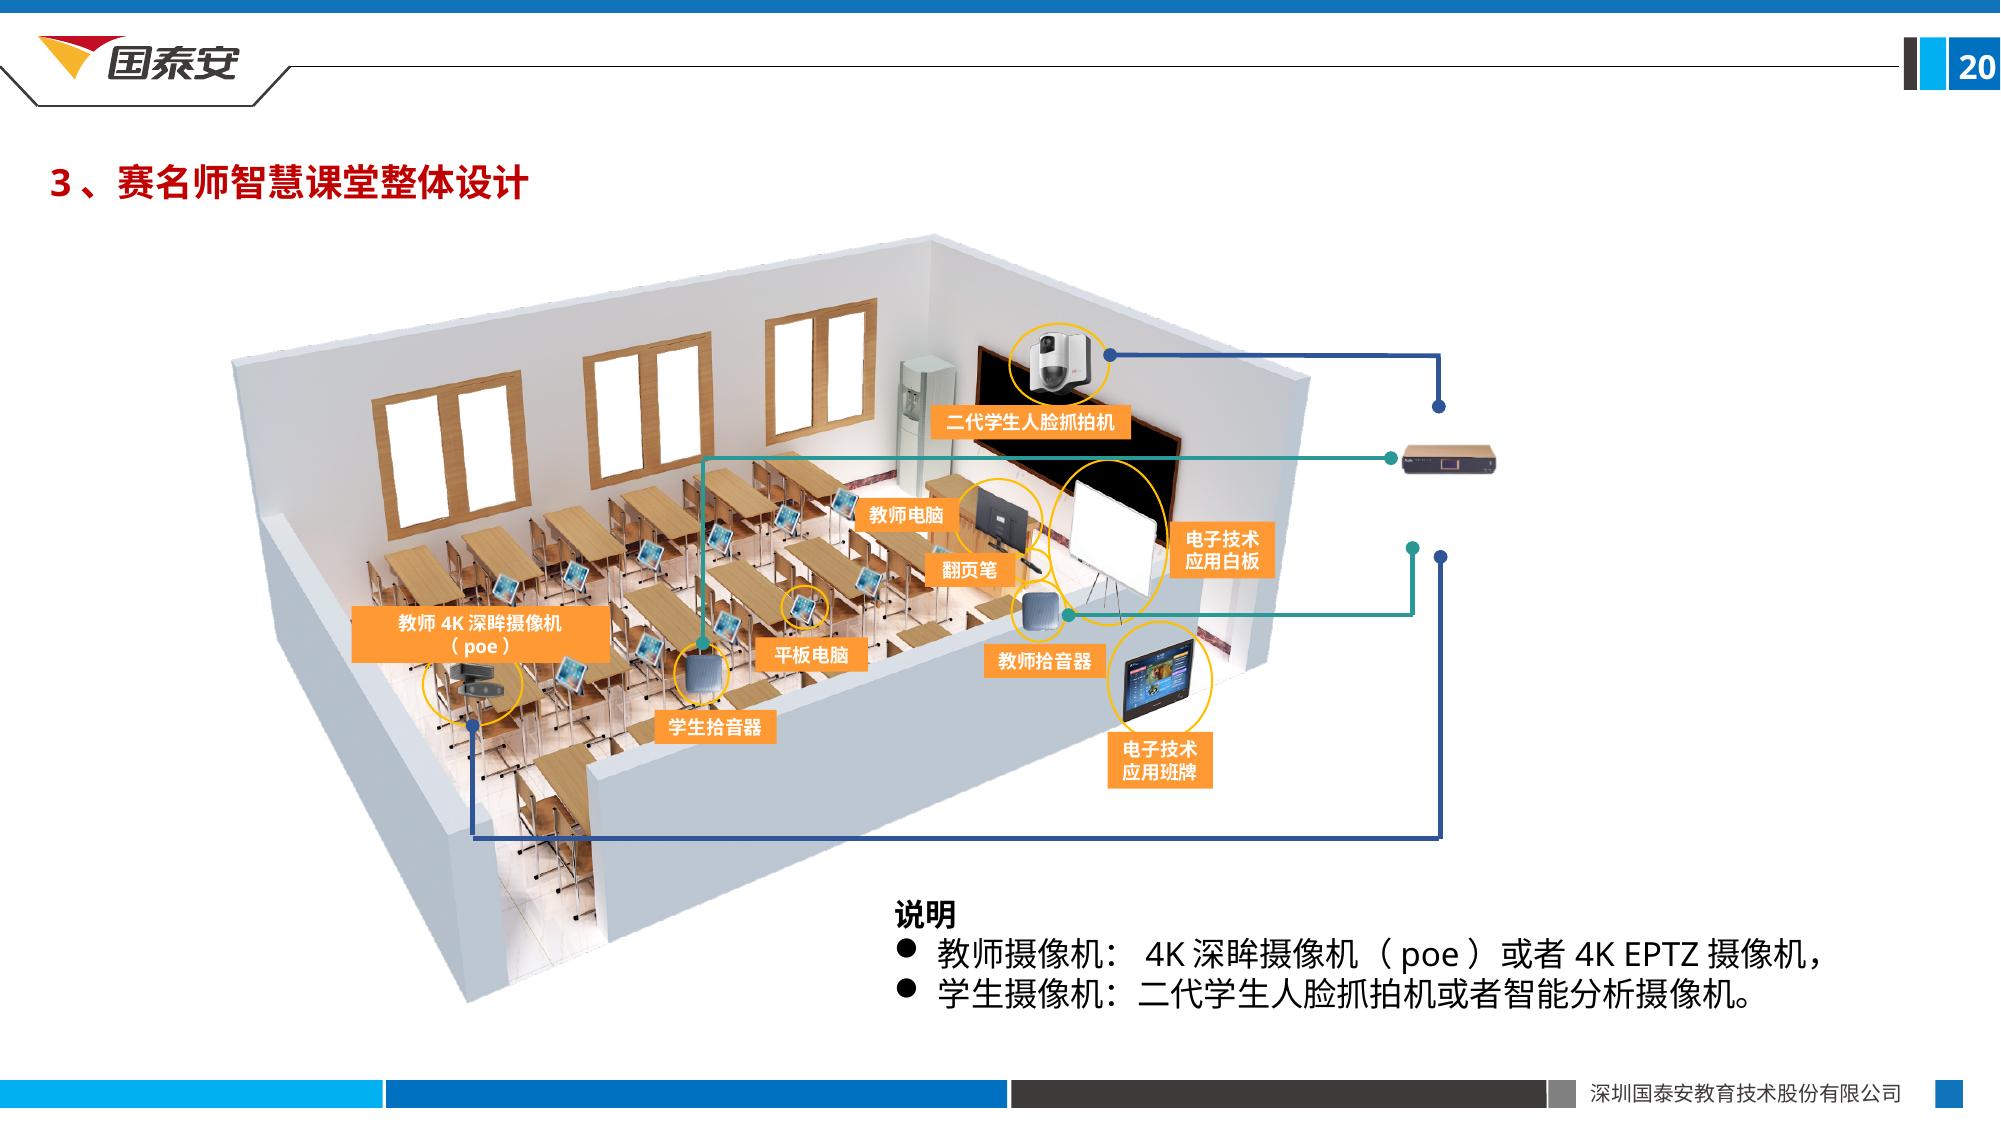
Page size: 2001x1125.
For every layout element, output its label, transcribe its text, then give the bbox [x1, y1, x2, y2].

picture [212, 222, 1329, 1012]
picture [1398, 439, 1498, 481]
text_box 20 [1944, 38, 2000, 94]
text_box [1011, 580, 1067, 642]
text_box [422, 643, 523, 726]
text_box 说明 教师摄像机：4K深眸摄像机（poe）或者4K EPTZ摄像机， 学生摄像机：二代学生人脸抓拍机或者智能分析摄像机。 [882, 889, 1944, 1019]
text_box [674, 643, 729, 705]
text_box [0, 66, 290, 106]
text_box 3、赛名师智慧课堂整体设计 [35, 138, 548, 212]
